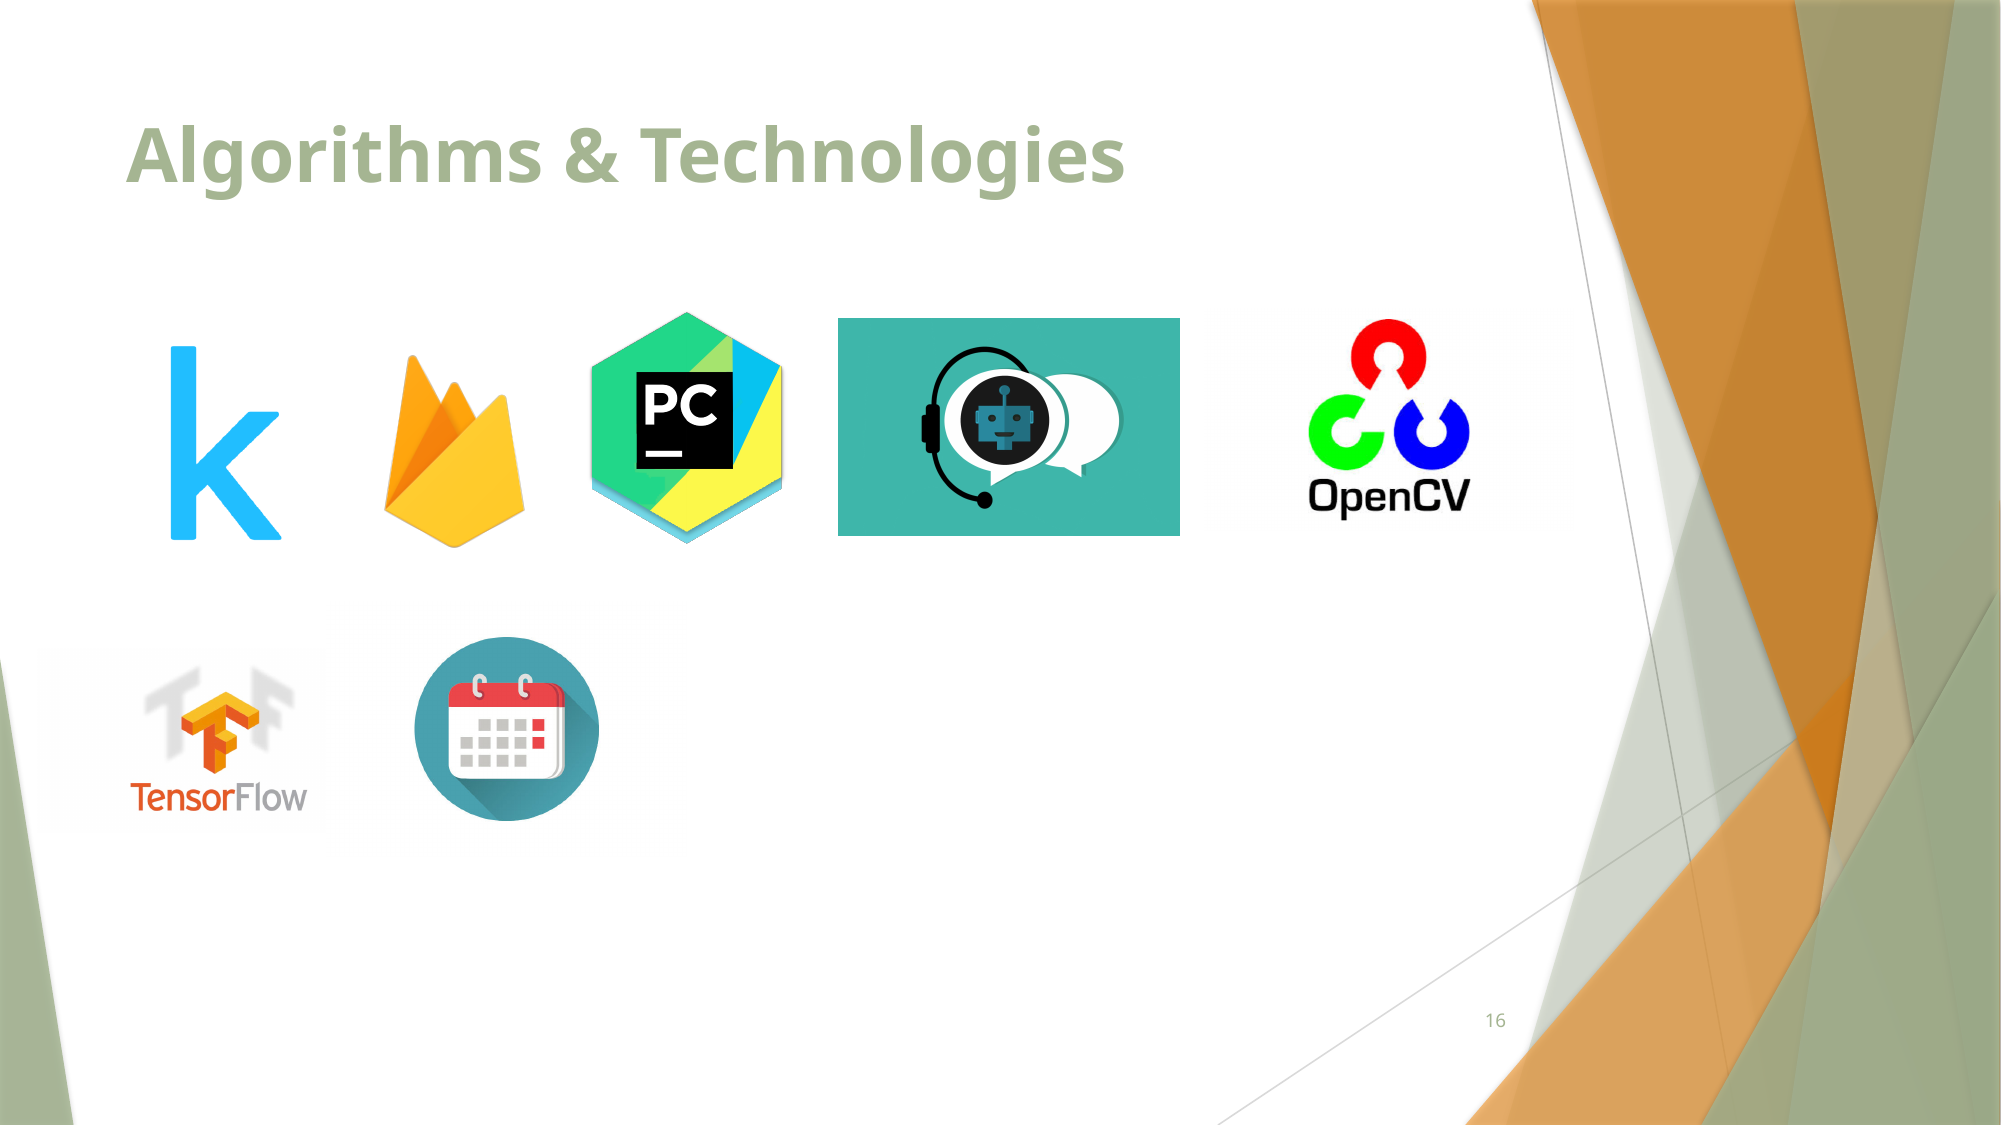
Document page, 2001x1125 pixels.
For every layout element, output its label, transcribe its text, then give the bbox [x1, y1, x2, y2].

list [355, 346, 553, 556]
picture [37, 600, 687, 857]
slide_number 16 [1409, 991, 1522, 1051]
title Algorithms & Technologies [111, 99, 1522, 317]
picture [1203, 308, 1574, 531]
picture [558, 299, 815, 556]
picture [837, 318, 1181, 536]
picture [94, 316, 351, 573]
